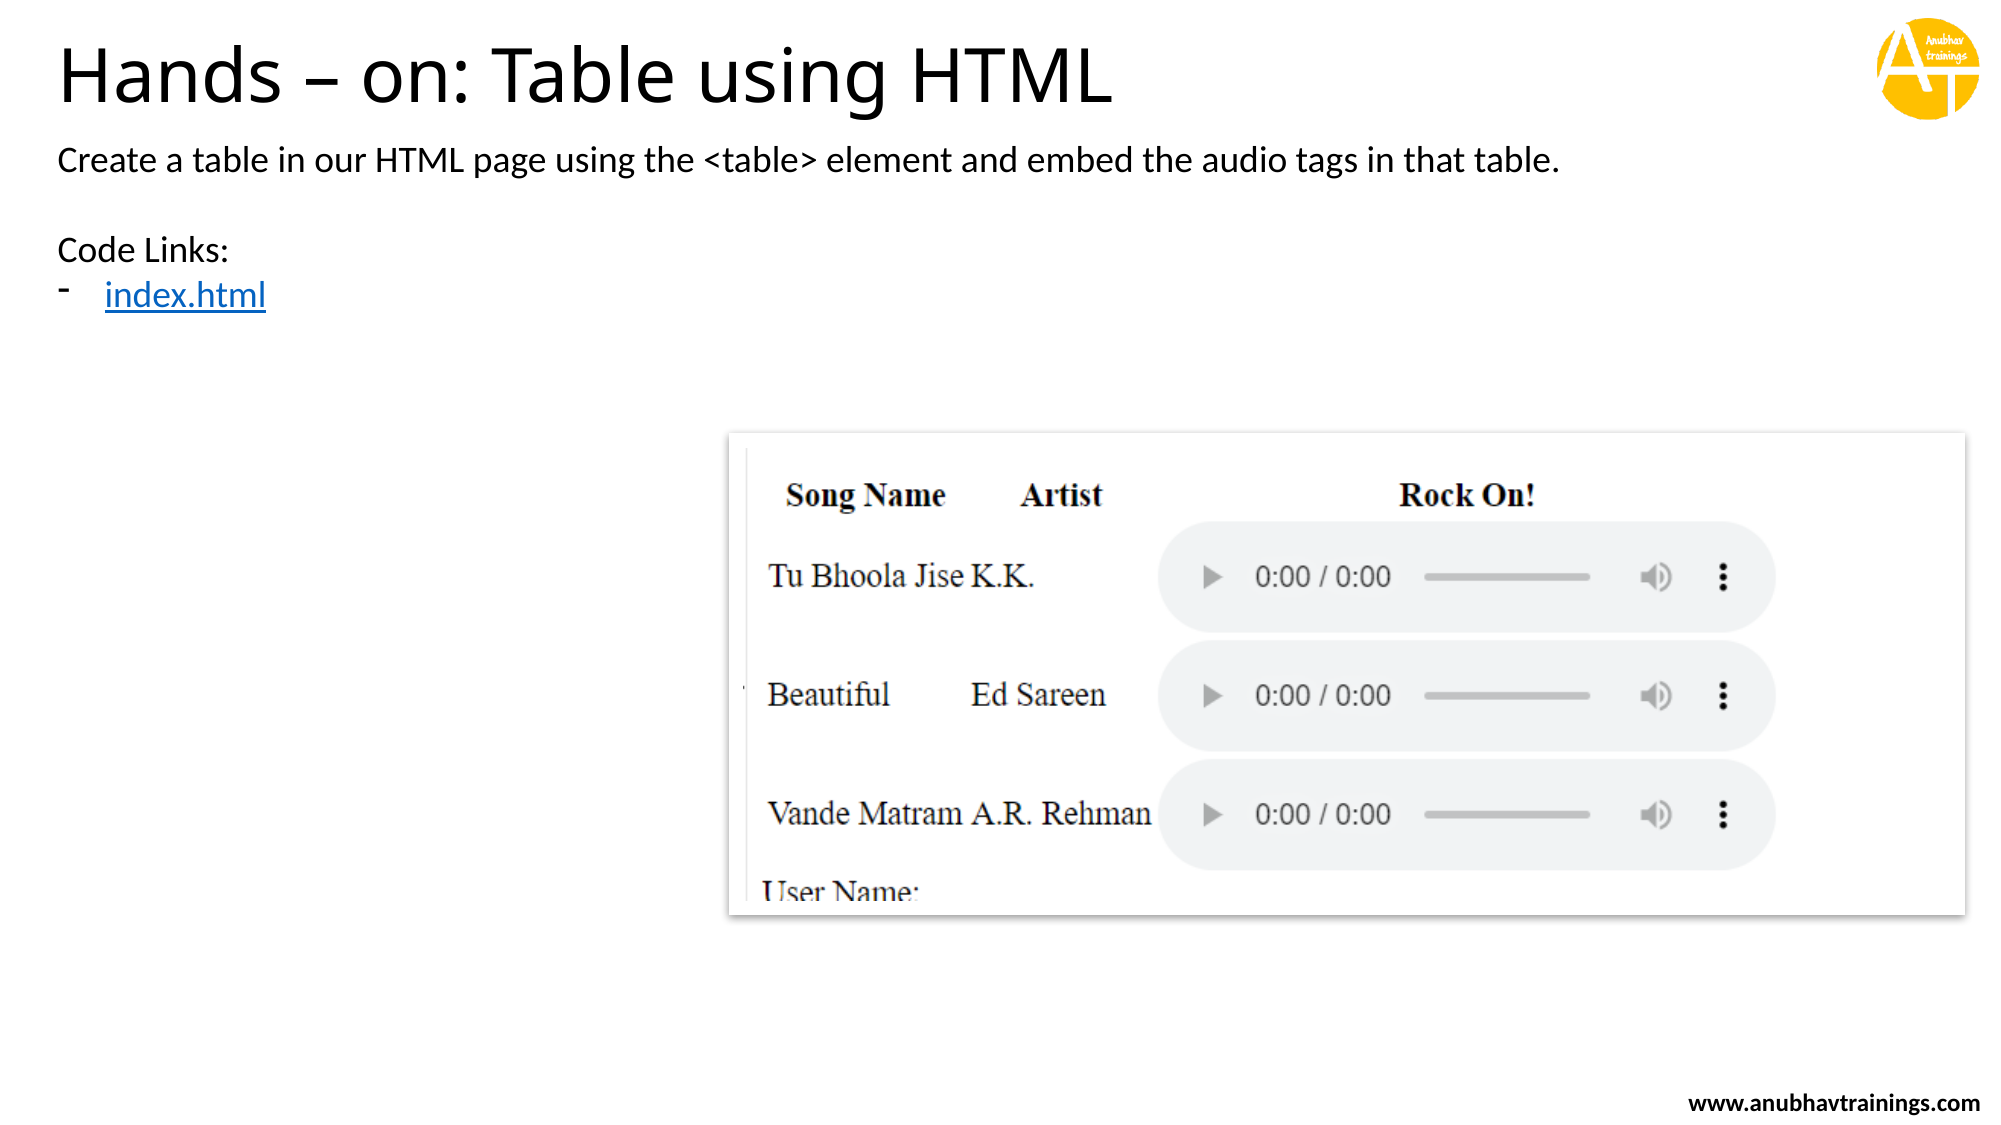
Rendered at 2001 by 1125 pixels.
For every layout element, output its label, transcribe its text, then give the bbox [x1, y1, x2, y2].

text_box Create a table in our HTML page using the <table> element and embed the audio tags in that table. Code Links: index.html [42, 127, 1874, 323]
picture [743, 447, 1951, 901]
footer www.anubhavtrainings.com [1669, 1089, 2000, 1114]
text_box Hands – on: Table using HTML [42, 30, 1866, 127]
picture [1866, 11, 1985, 128]
